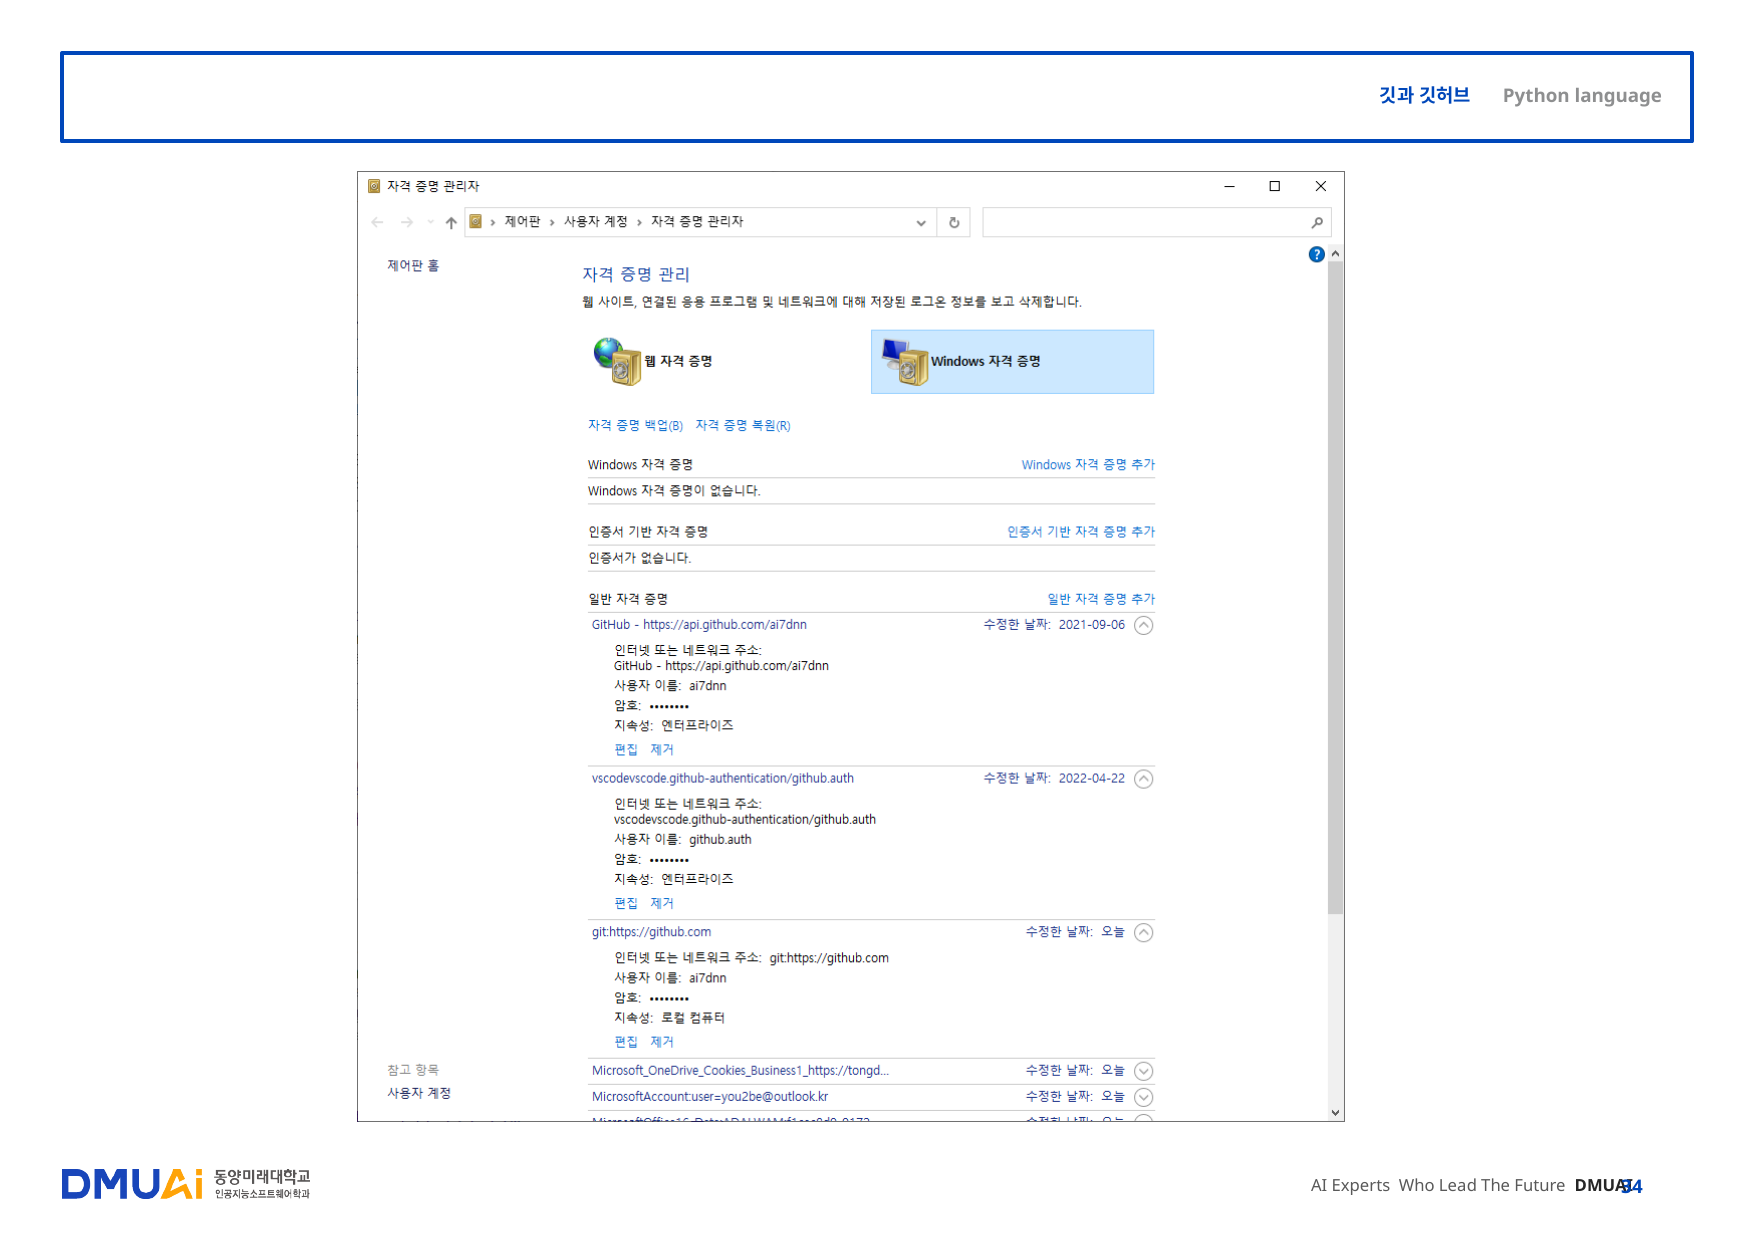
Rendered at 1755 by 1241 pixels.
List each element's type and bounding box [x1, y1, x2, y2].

picture [357, 170, 1345, 1122]
picture [62, 1169, 310, 1199]
